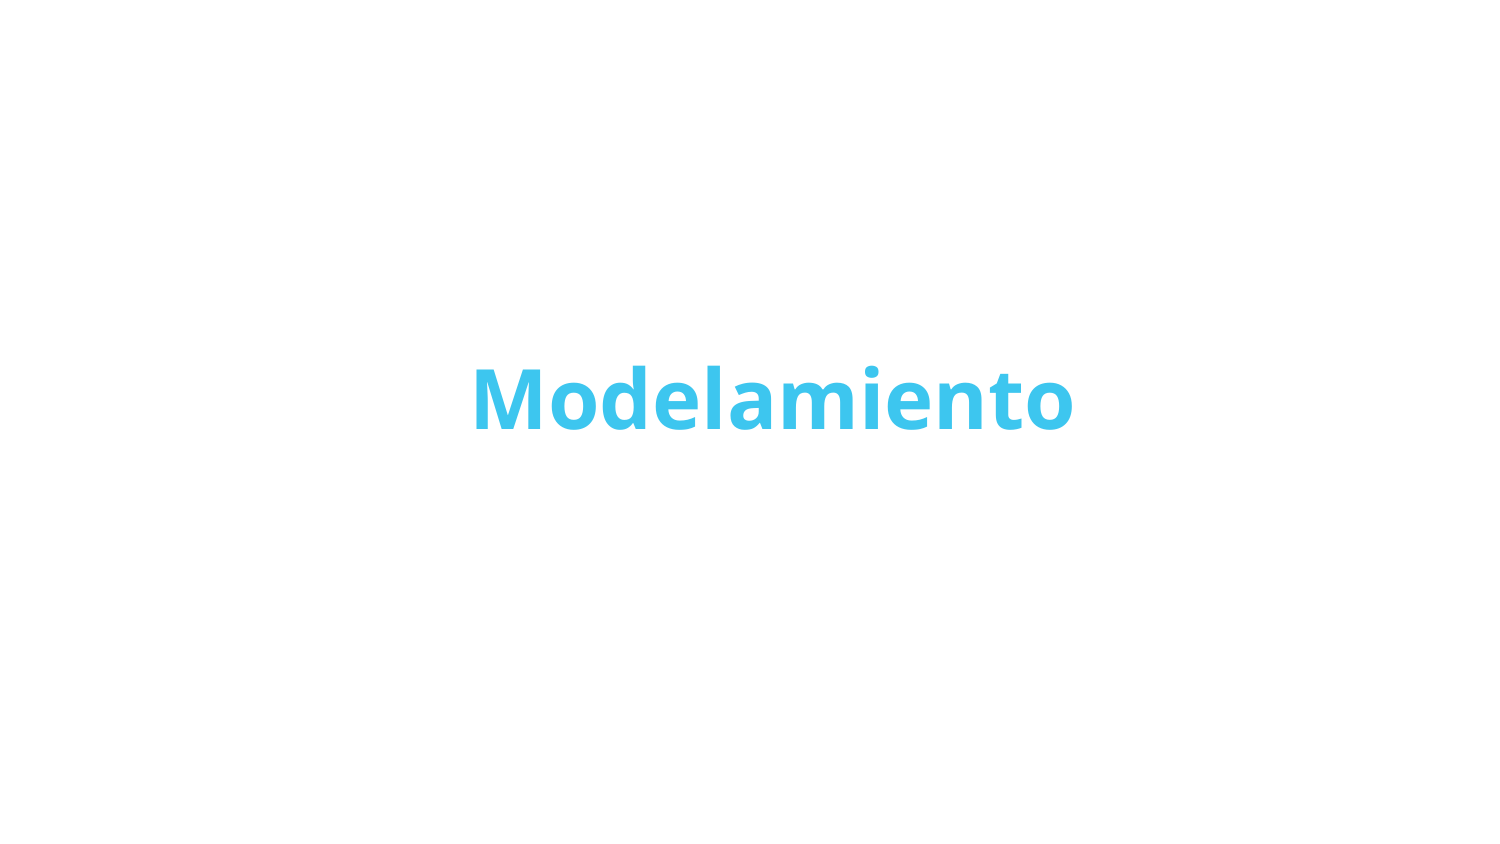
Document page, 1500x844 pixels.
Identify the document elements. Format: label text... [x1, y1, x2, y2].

title Modelamiento [376, 330, 1171, 459]
